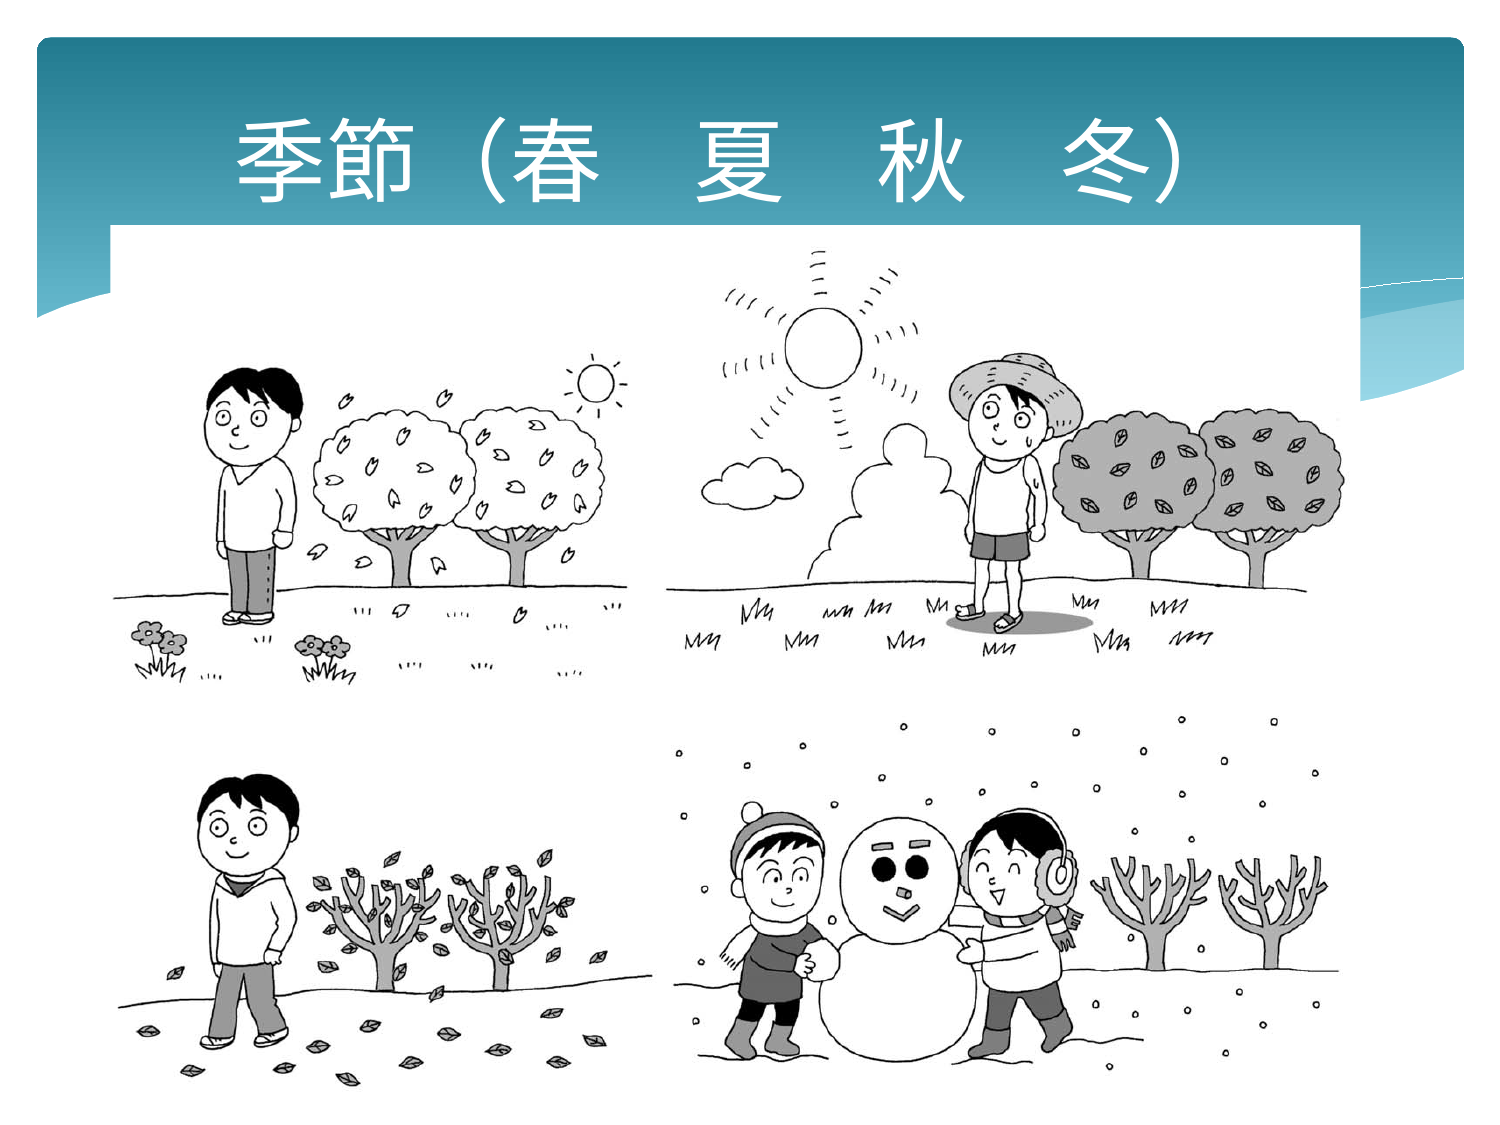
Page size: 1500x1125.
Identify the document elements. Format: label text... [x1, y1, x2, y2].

picture [110, 224, 1361, 1110]
title 季節（春 夏 秋 冬） [75, 55, 1425, 261]
